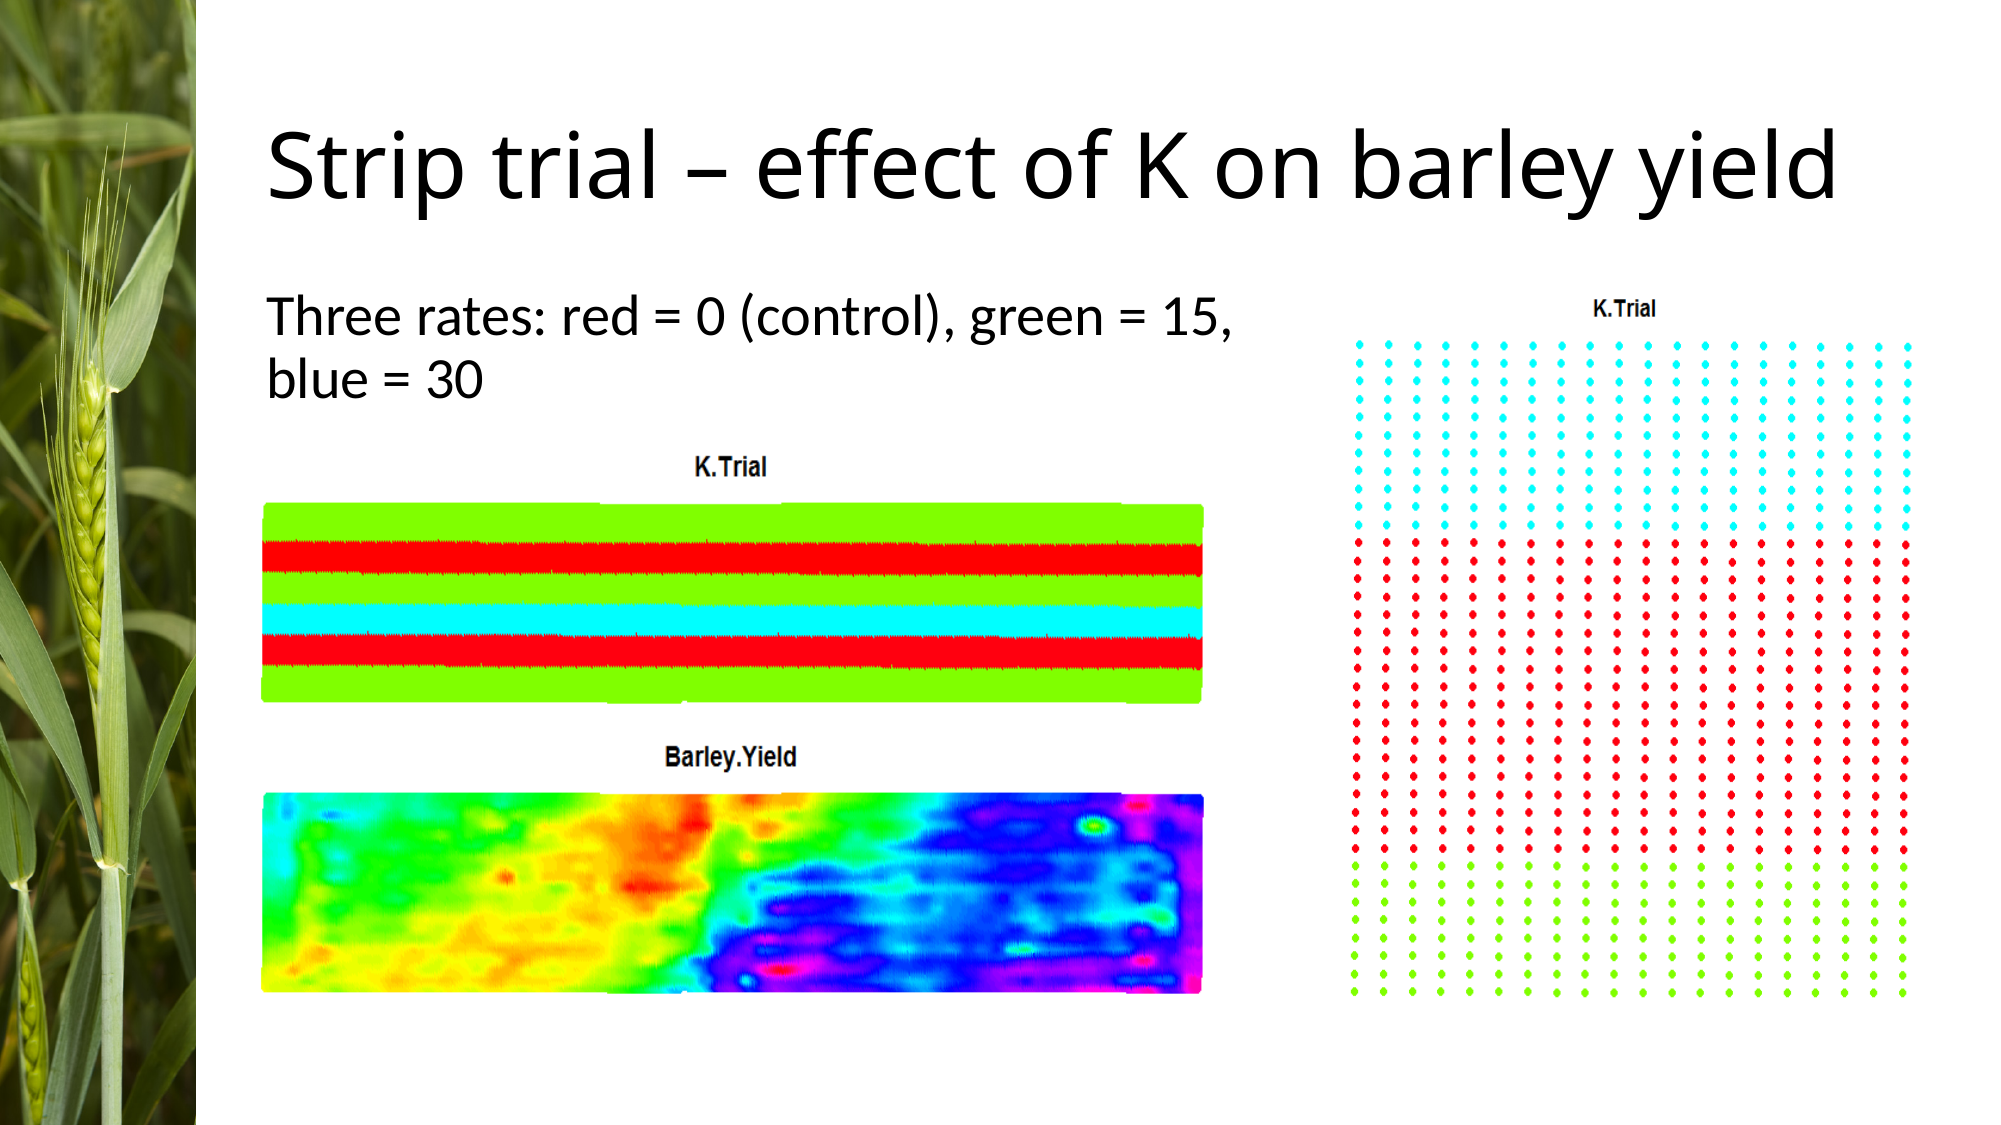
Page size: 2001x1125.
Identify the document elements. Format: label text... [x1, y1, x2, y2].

list Three rates: red = 0 (control), green = 15, blue = 30 [251, 277, 1327, 992]
picture [0, 0, 196, 1125]
title Strip trial – effect of K on barley yield [251, 59, 1925, 277]
picture [217, 430, 1248, 1010]
picture [1327, 277, 1925, 1011]
